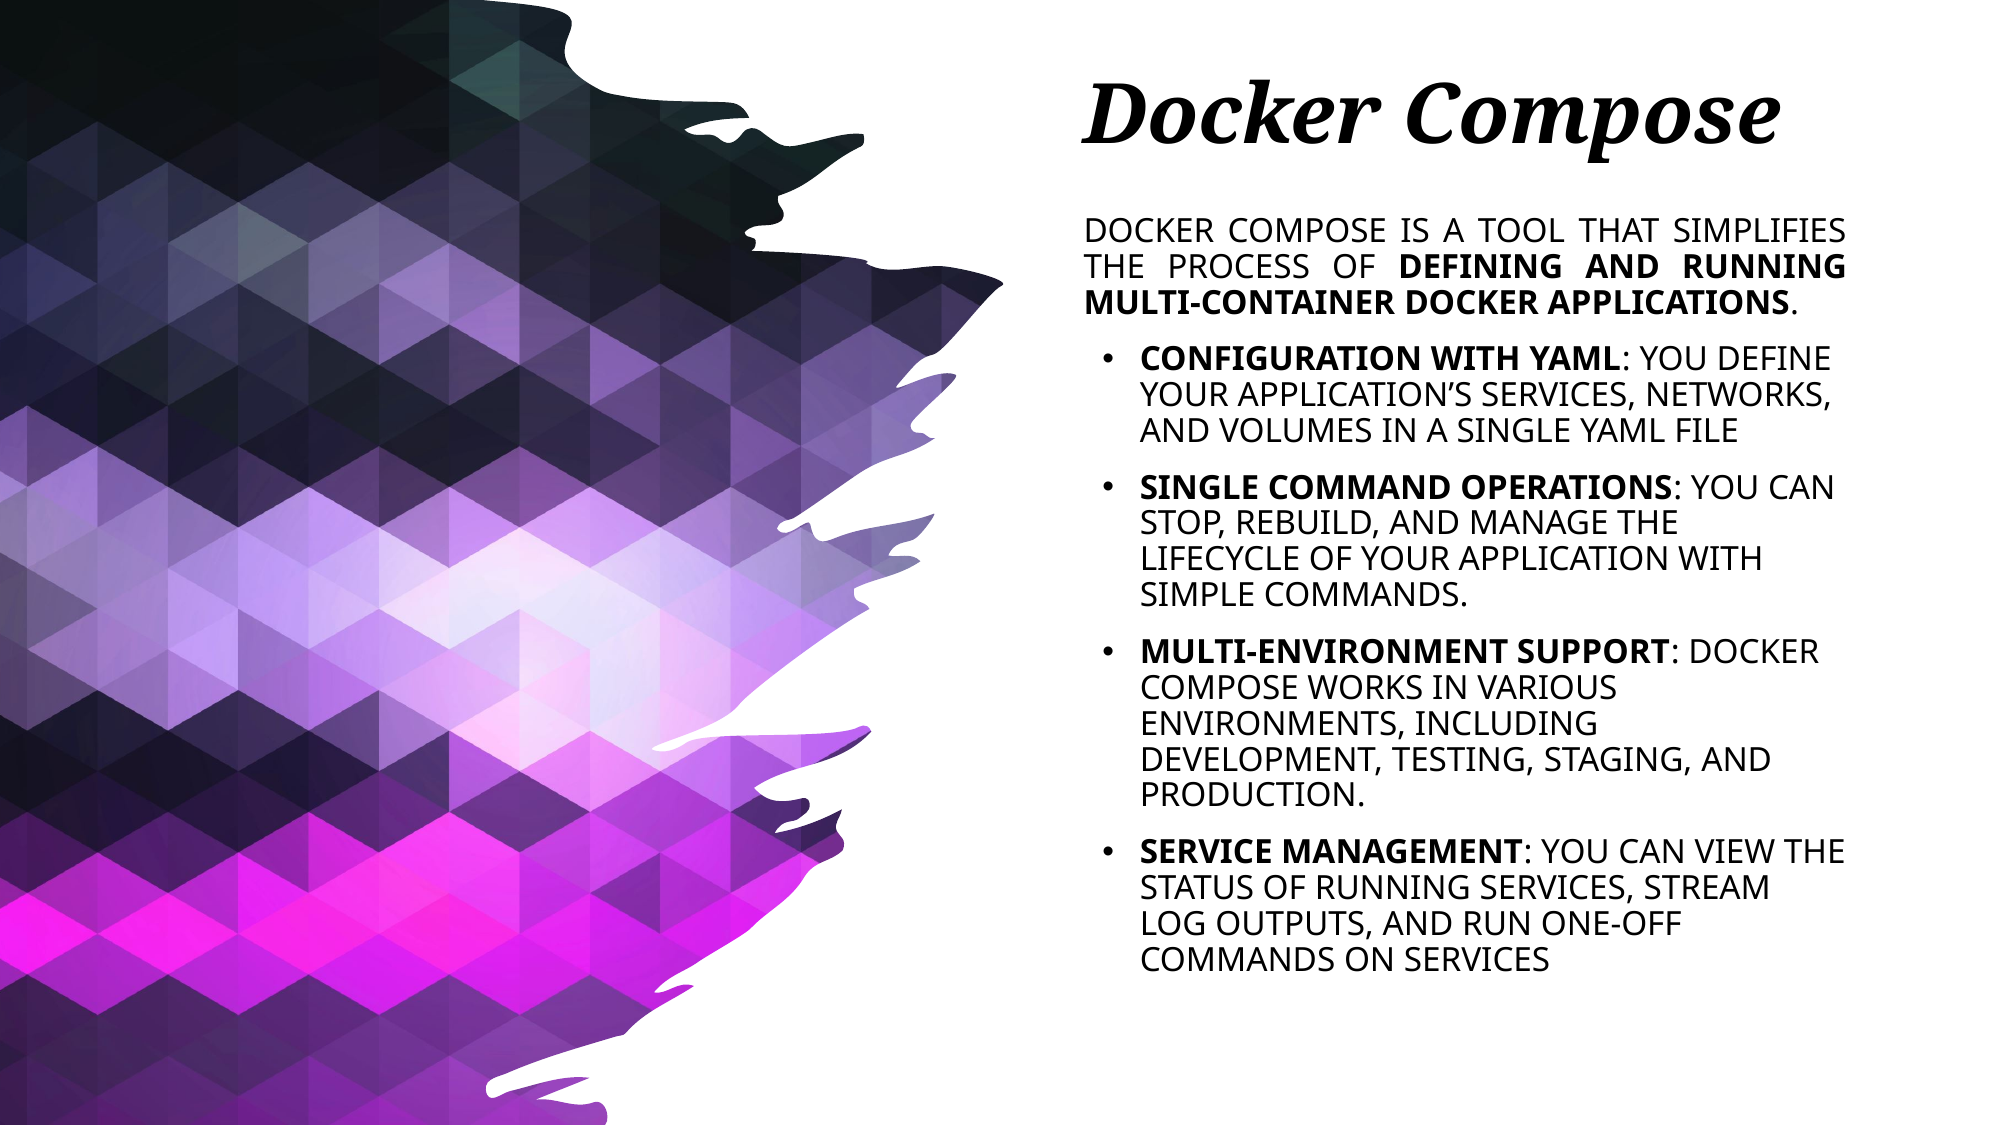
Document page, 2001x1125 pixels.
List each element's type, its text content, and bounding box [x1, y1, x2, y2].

subtitle Docker Compose is a tool that simplifies the process of defining and running multi-container Docker applications. Configuration with YAML: You define your application’s services, networks, and volumes in a single YAML file Single Command Operations: You can stop, rebuild, and manage the lifecycle of your application with simple commands. Multi-Environment Support: Docker Compose works in various environments, including development, testing, staging, and production. Service Management: You can view the status of running services, stream log outputs, and run one-off commands on services [1068, 206, 1863, 1014]
title Docker Compose [1068, 59, 1863, 174]
text_box [1004, 0, 2000, 1125]
picture [0, 0, 1004, 1125]
